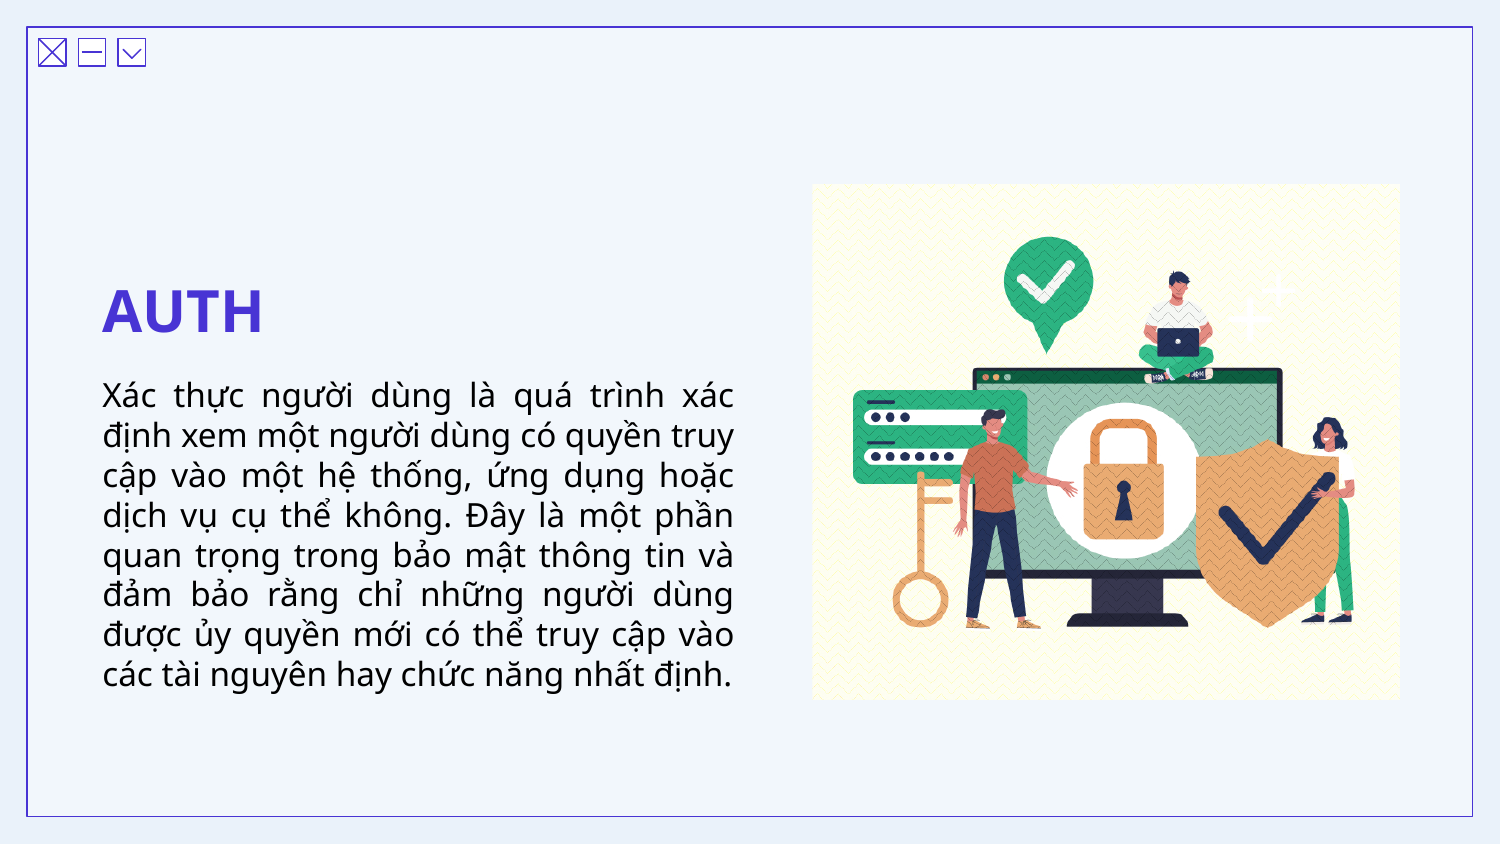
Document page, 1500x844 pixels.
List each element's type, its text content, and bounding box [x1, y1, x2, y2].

picture [812, 184, 1400, 701]
title AUTH [87, 259, 525, 366]
text_box Xác thực người dùng là quá trình xác định xem một người dùng có quyền truy cập vào một hệ thống, ứng dụng hoặc dịch vụ cụ thể không. Đây là một phần quan trọng trong bảo mật thông tin và đảm bảo rằng chỉ những người dùng được ủy quyền mới có thể truy cập vào các tài nguyên hay chức năng nhất định. [87, 366, 750, 701]
